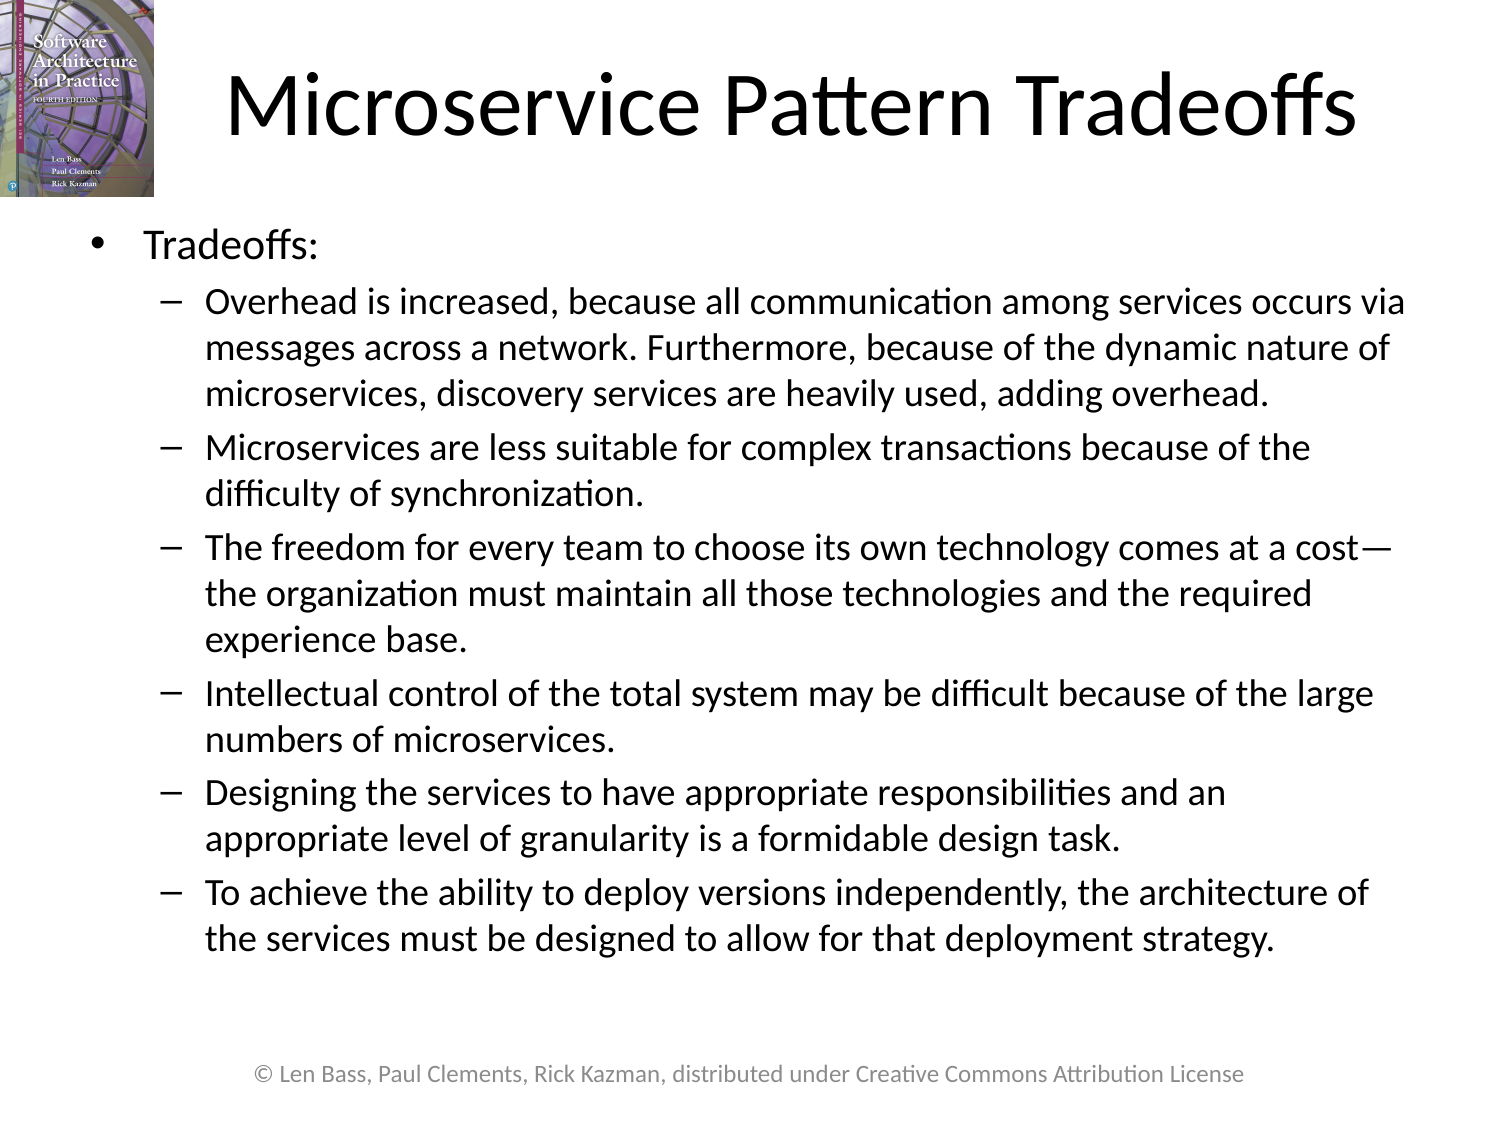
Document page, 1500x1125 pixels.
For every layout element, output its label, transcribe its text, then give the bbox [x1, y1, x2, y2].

picture [0, 0, 154, 197]
footer © Len Bass, Paul Clements, Rick Kazman, distributed under Creative Commons Attribution License [230, 1042, 1270, 1103]
title Microservice Pattern Tradeoffs [159, 45, 1425, 173]
list Tradeoffs: Overhead is increased, because all communication among services occurs via messages across a network. Furthermore, because of the dynamic nature of microservices, discovery services are heavily used, adding overhead. Microservices are less suitable for complex transactions because of the difficulty of synchronization. The freedom for every team to choose its own technology comes at a cost—the organization must maintain all those technologies and the required experience base. Intellectual control of the total system may be difficult because of the large numbers of microservices. Designing the services to have appropriate responsibilities and an appropriate level of granularity is a formidable design task. To achieve the ability to deploy versions independently, the architecture of the services must be designed to allow for that deployment strategy. [75, 208, 1425, 1005]
